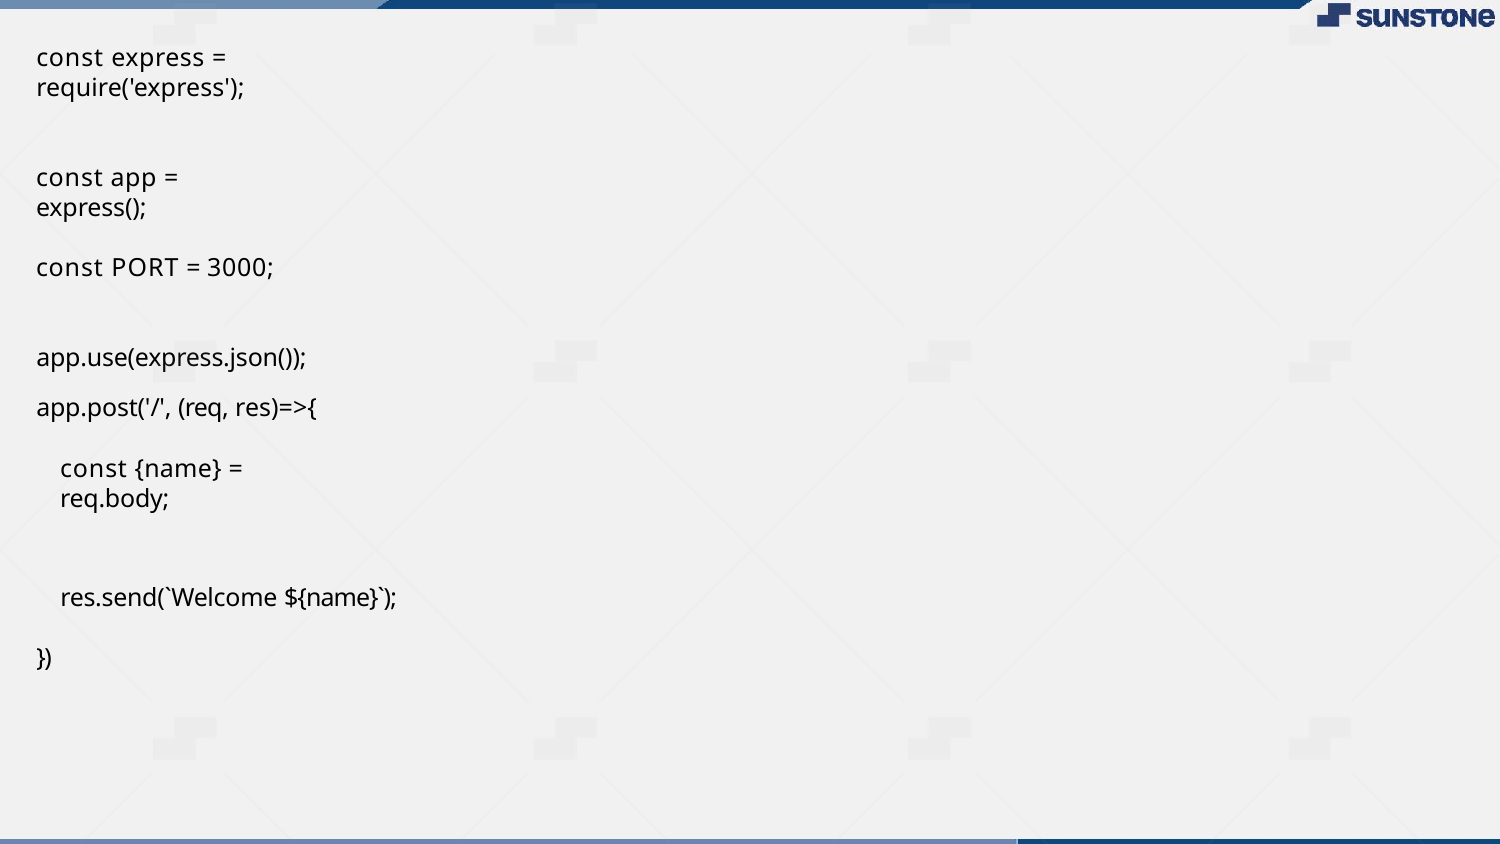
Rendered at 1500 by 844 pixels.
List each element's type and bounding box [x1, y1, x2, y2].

text_box [0, 0, 1500, 844]
